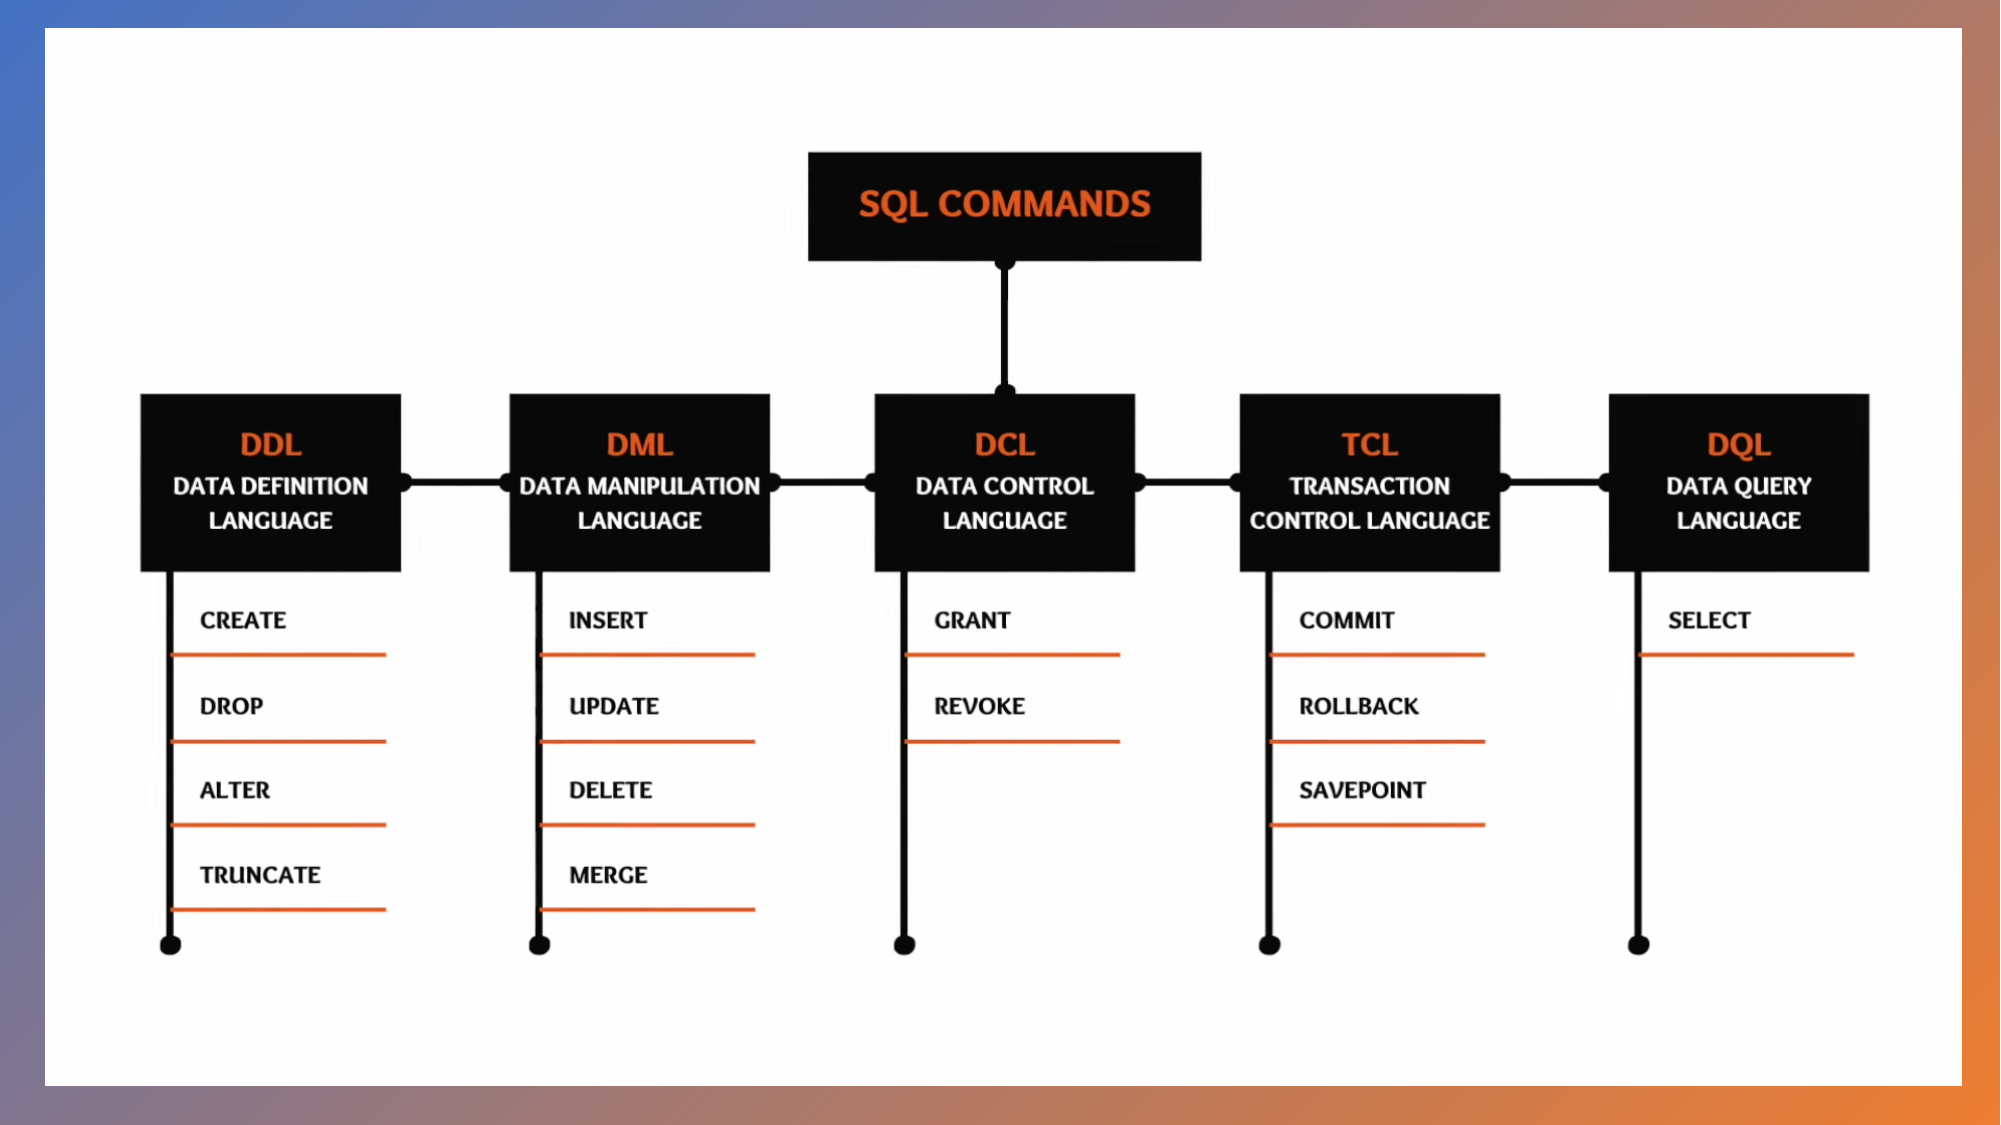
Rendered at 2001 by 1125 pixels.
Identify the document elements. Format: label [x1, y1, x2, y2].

text_box [0, 0, 2000, 1125]
picture [45, 28, 1962, 1086]
